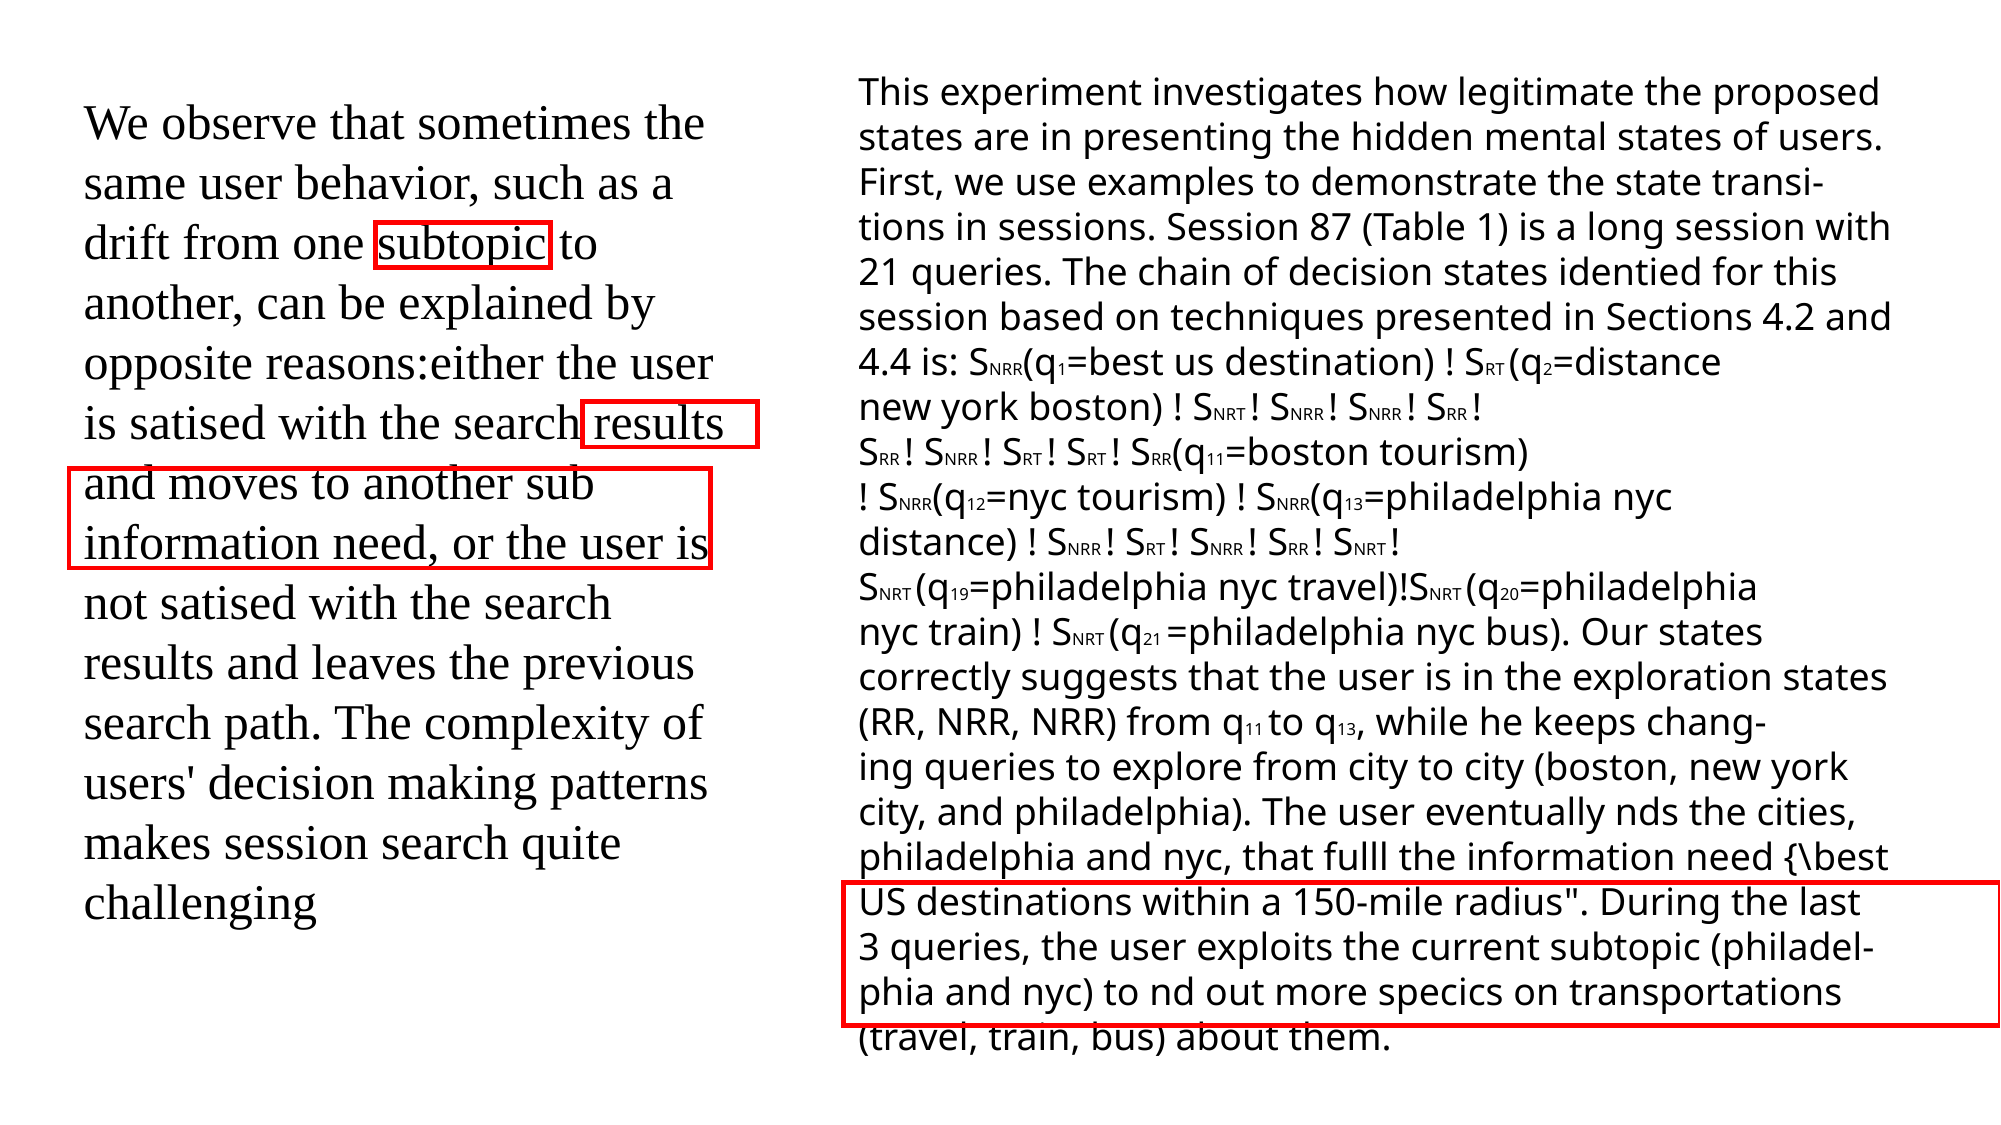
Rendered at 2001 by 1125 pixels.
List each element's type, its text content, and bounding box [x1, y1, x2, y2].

text_box This experiment investigates how legitimate the proposed states are in presenting the hidden mental states of users. First, we use examples to demonstrate the state transi- tions in sessions. Session 87 (Table 1) is a long session with 21 queries. The chain of decision states identied for this session based on techniques presented in Sections 4.2 and 4.4 is: SNRR(q1=best us destination) ! SRT (q2=distance new york boston) ! SNRT ! SNRR ! SNRR ! SRR ! SRR ! SNRR ! SRT ! SRT ! SRR(q11=boston tourism) ! SNRR(q12=nyc tourism) ! SNRR(q13=philadelphia nyc distance) ! SNRR ! SRT ! SNRR ! SRR ! SNRT ! SNRT (q19=philadelphia nyc travel)!SNRT (q20=philadelphia nyc train) ! SNRT (q21 =philadelphia nyc bus). Our states correctly suggests that the user is in the exploration states (RR, NRR, NRR) from q11 to q13, while he keeps chang- ing queries to explore from city to city (boston, new york city, and philadelphia). The user eventually nds the cities, philadelphia and nyc, that fulll the information need {\best US destinations within a 150-mile radius". During the last 3 queries, the user exploits the current subtopic (philadel- phia and nyc) to nd out more specics on transportations (travel, train, bus) about them. [843, 1026, 2000, 1066]
text_box This experiment investigates how legitimate the proposed states are in presenting the hidden mental states of users. First, we use examples to demonstrate the state transi- tions in sessions. Session 87 (Table 1) is a long session with 21 queries. The chain of decision states identied for this session based on techniques presented in Sections 4.2 and 4.4 is: SNRR(q1=best us destination) ! SRT (q2=distance new york boston) ! SNRT ! SNRR ! SNRR ! SRR ! SRR ! SNRR ! SRT ! SRT ! SRR(q11=boston tourism) ! SNRR(q12=nyc tourism) ! SNRR(q13=philadelphia nyc distance) ! SNRR ! SRT ! SNRR ! SRR ! SNRT ! SNRT (q19=philadelphia nyc travel)!SNRT (q20=philadelphia nyc train) ! SNRT (q21 =philadelphia nyc bus). Our states correctly suggests that the user is in the exploration states (RR, NRR, NRR) from q11 to q13, while he keeps chang- ing queries to explore from city to city (boston, new york city, and philadelphia). The user eventually nds the cities, philadelphia and nyc, that fulll the information need {\best US destinations within a 150-mile radius". During the last 3 queries, the user exploits the current subtopic (philadel- phia and nyc) to nd out more specics on transportations (travel, train, bus) about them. [843, 60, 2000, 881]
text_box [843, 881, 2000, 1026]
text_box We observe that sometimes the same user behavior, such as a drift from one subtopic to another, can be explained by opposite reasons:either the user is satised with the search results and moves to another sub information need, or the user is not satised with the search results and leaves the previous search path. The complexity of users' decision making patterns makes session search quite challenging [68, 82, 758, 938]
text_box [375, 221, 551, 269]
text_box [68, 468, 712, 569]
text_box [581, 401, 758, 448]
